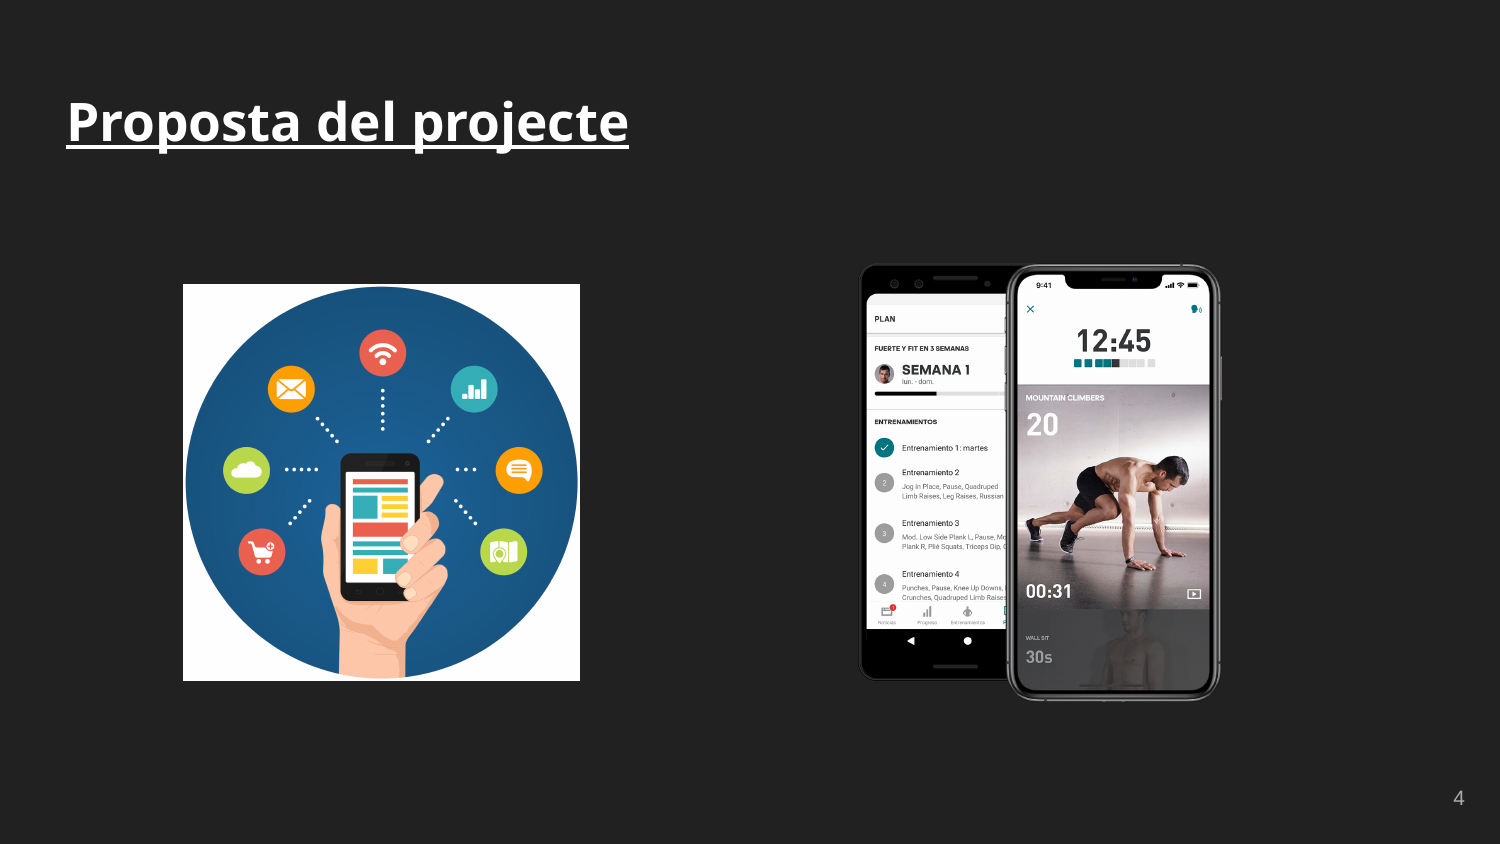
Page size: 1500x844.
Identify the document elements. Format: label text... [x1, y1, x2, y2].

slide_number ‹#› [1389, 764, 1480, 830]
picture [857, 263, 1222, 703]
title Proposta del projecte [51, 72, 1449, 167]
picture [183, 284, 580, 682]
